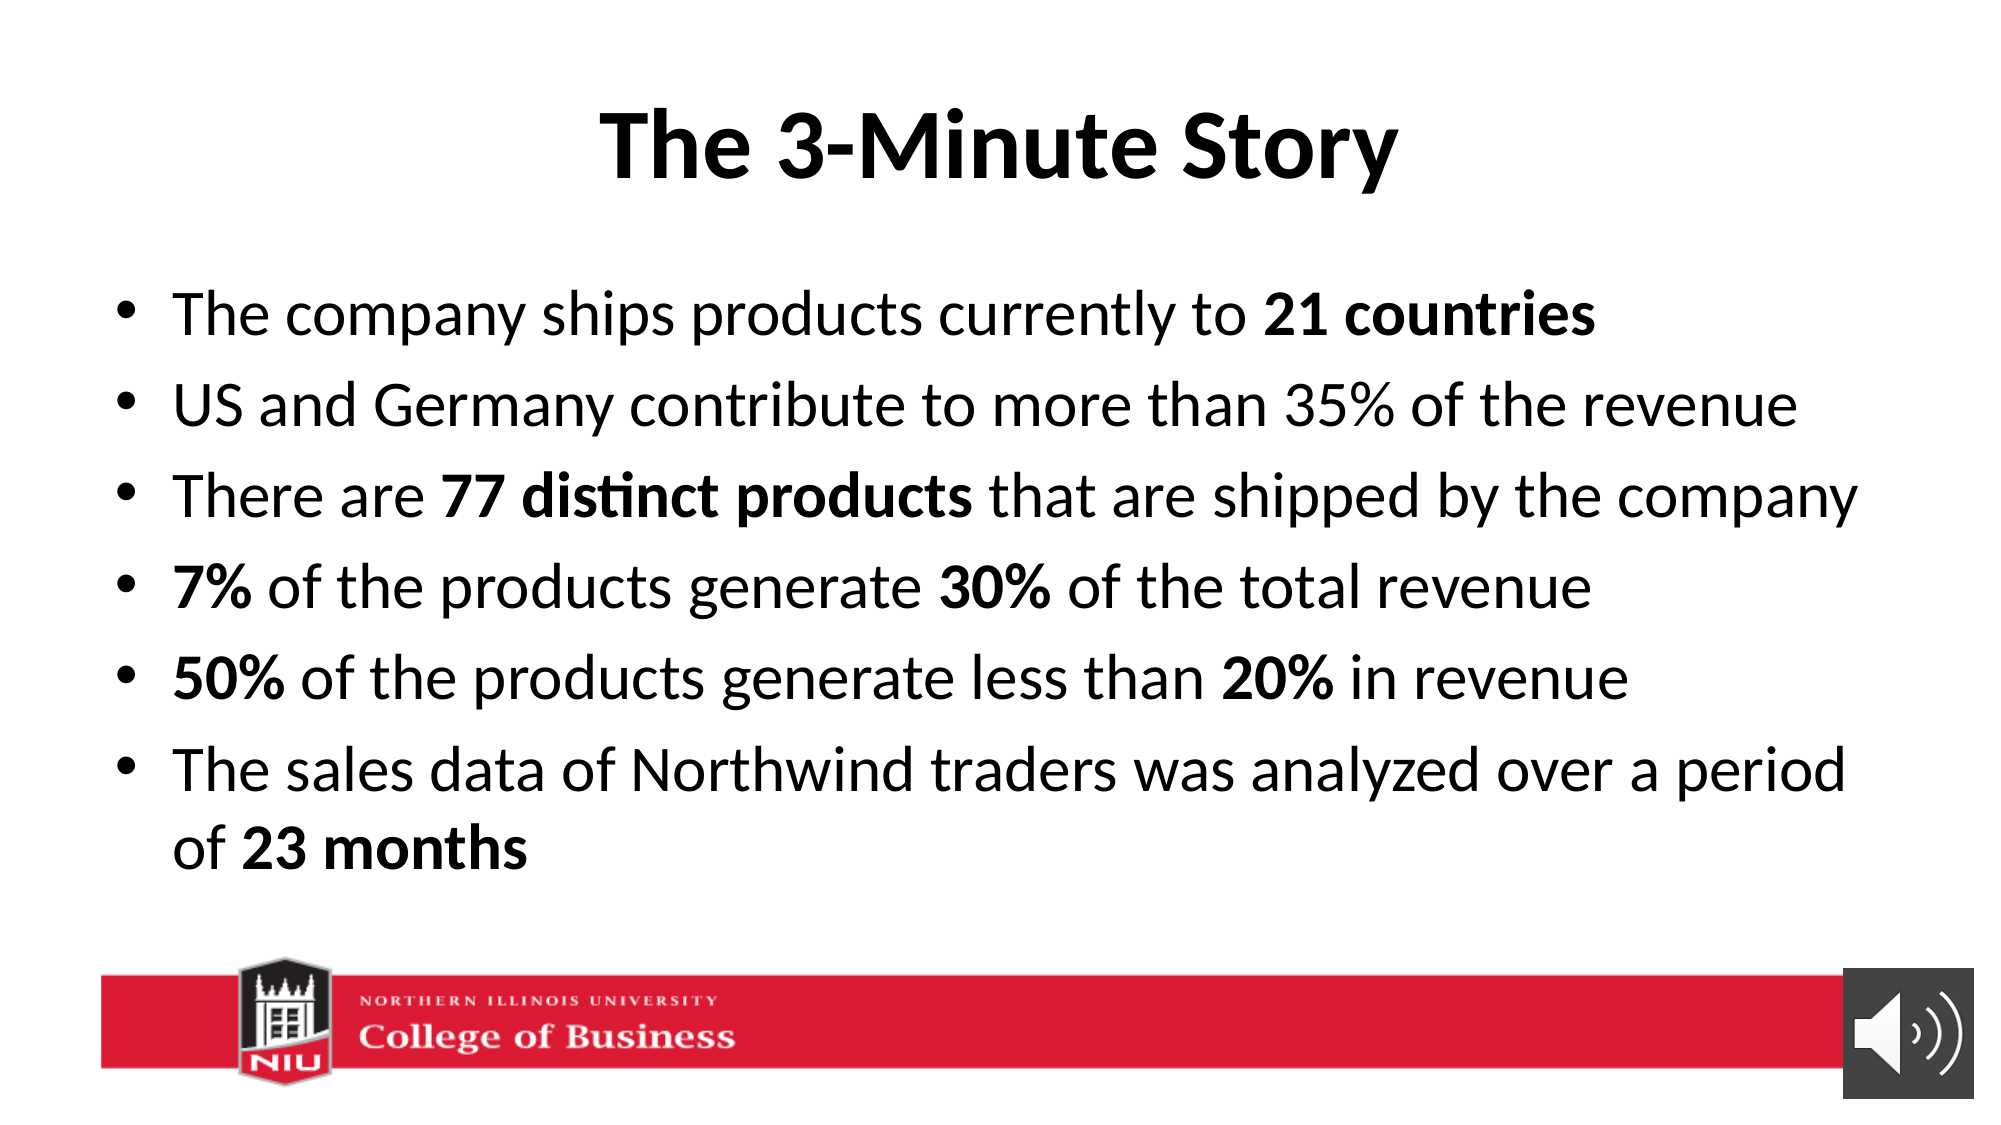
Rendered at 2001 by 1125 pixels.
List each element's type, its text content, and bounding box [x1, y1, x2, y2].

title The 3-Minute Story [99, 45, 1900, 233]
list The company ships products currently to 21 countries US and Germany contribute to more than 35% of the revenue There are 77 distinct products that are shipped by the company 7% of the products generate 30% of the total revenue 50% of the products generate less than 20% in revenue The sales data of Northwind traders was analyzed over a period of 23 months [99, 262, 1900, 947]
picture [85, 946, 1976, 1102]
